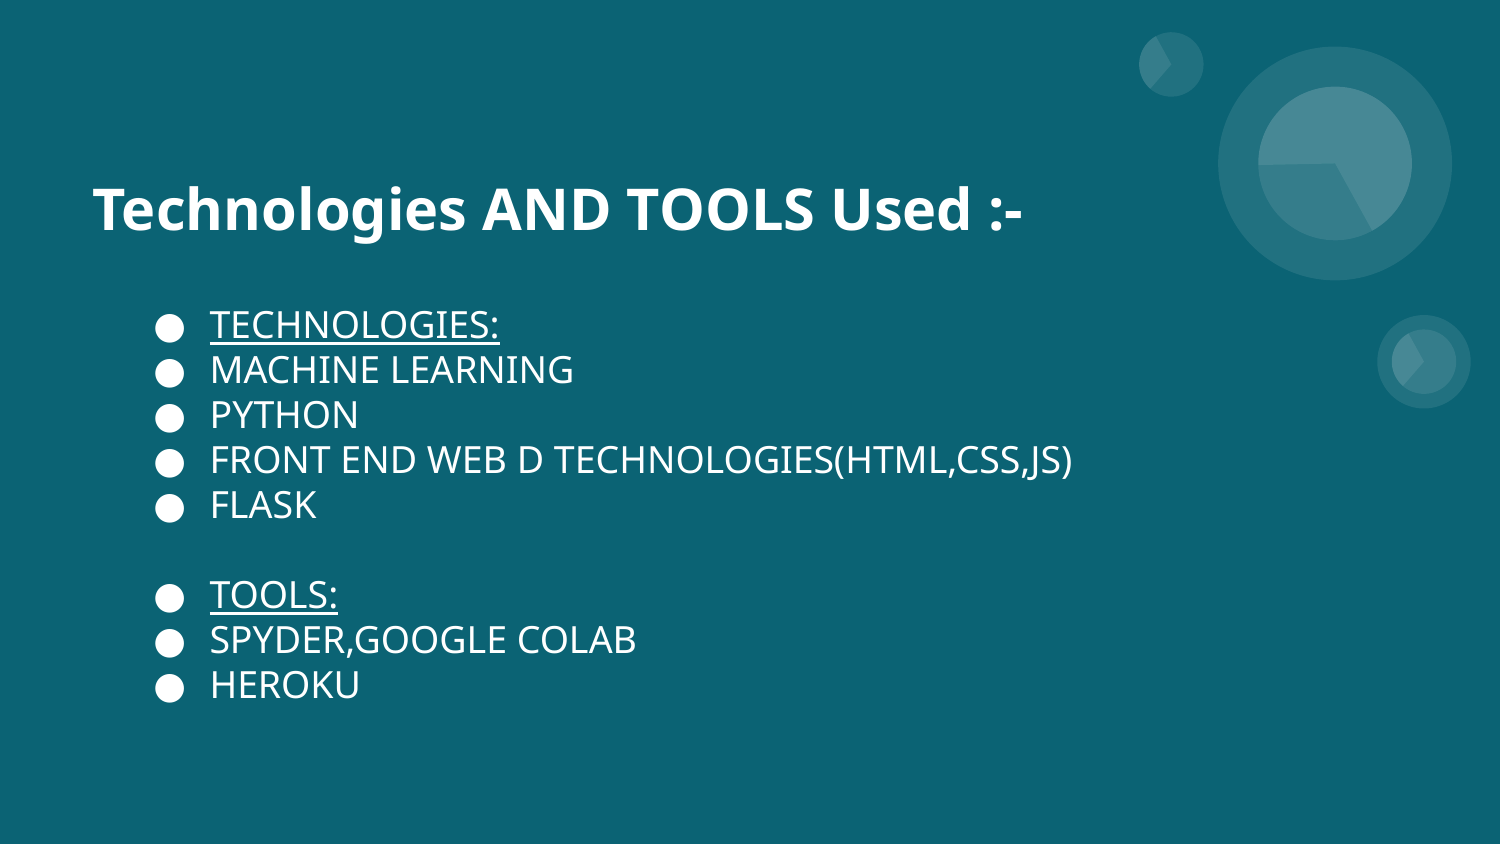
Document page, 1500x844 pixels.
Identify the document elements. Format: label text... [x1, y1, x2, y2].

title Technologies AND TOOLS Used :- [77, 154, 1230, 265]
title TECHNOLOGIES: MACHINE LEARNING PYTHON FRONT END WEB D TECHNOLOGIES(HTML,CSS,JS) FLASK TOOLS: SPYDER,GOOGLE COLAB HEROKU [119, 286, 1272, 751]
